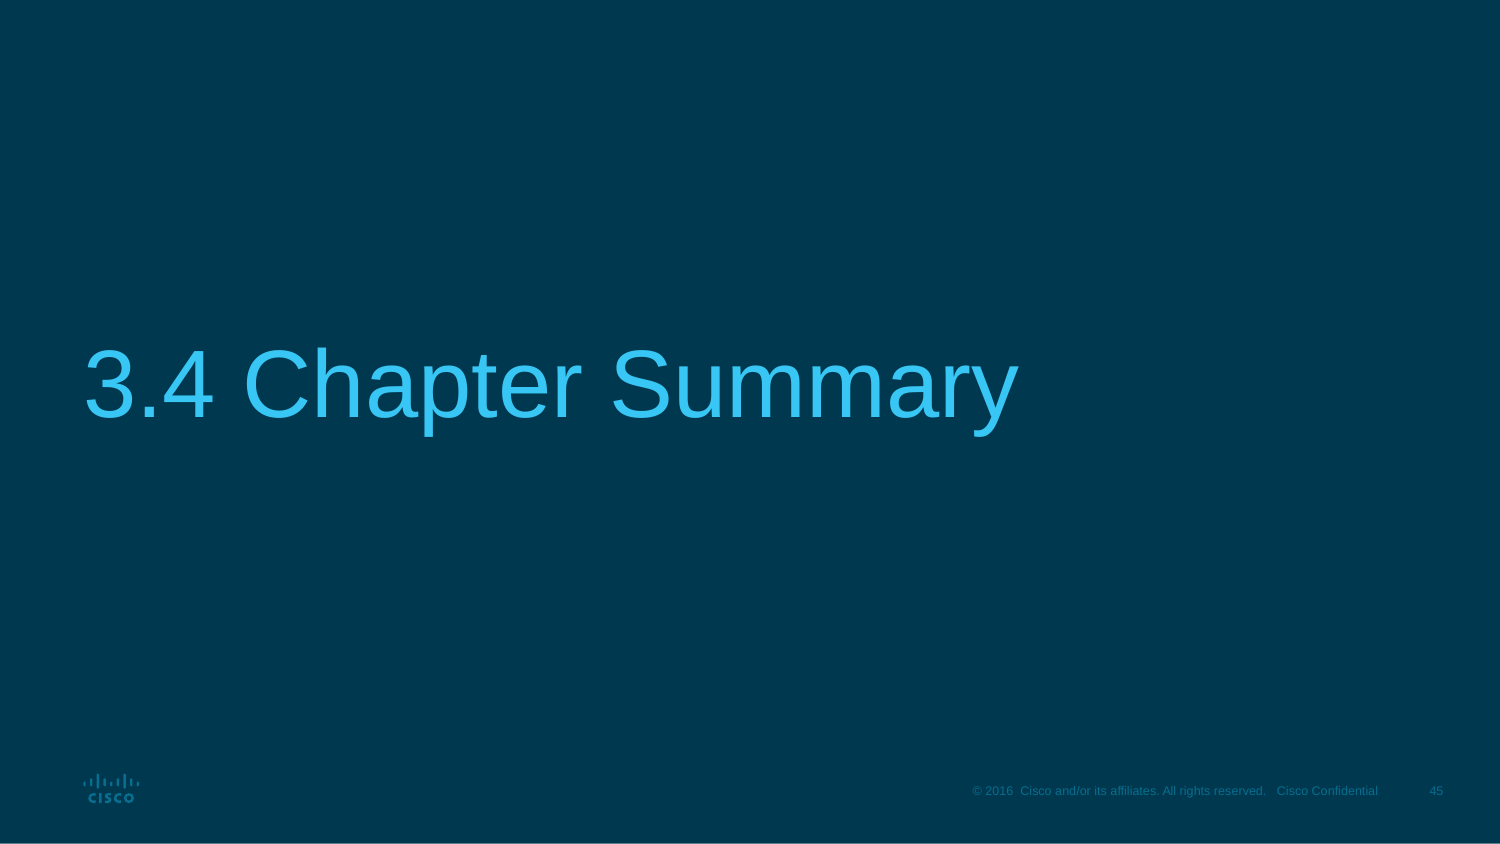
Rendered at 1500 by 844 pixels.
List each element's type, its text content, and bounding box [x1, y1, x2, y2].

title 3.4 Chapter Summary [68, 150, 1315, 446]
